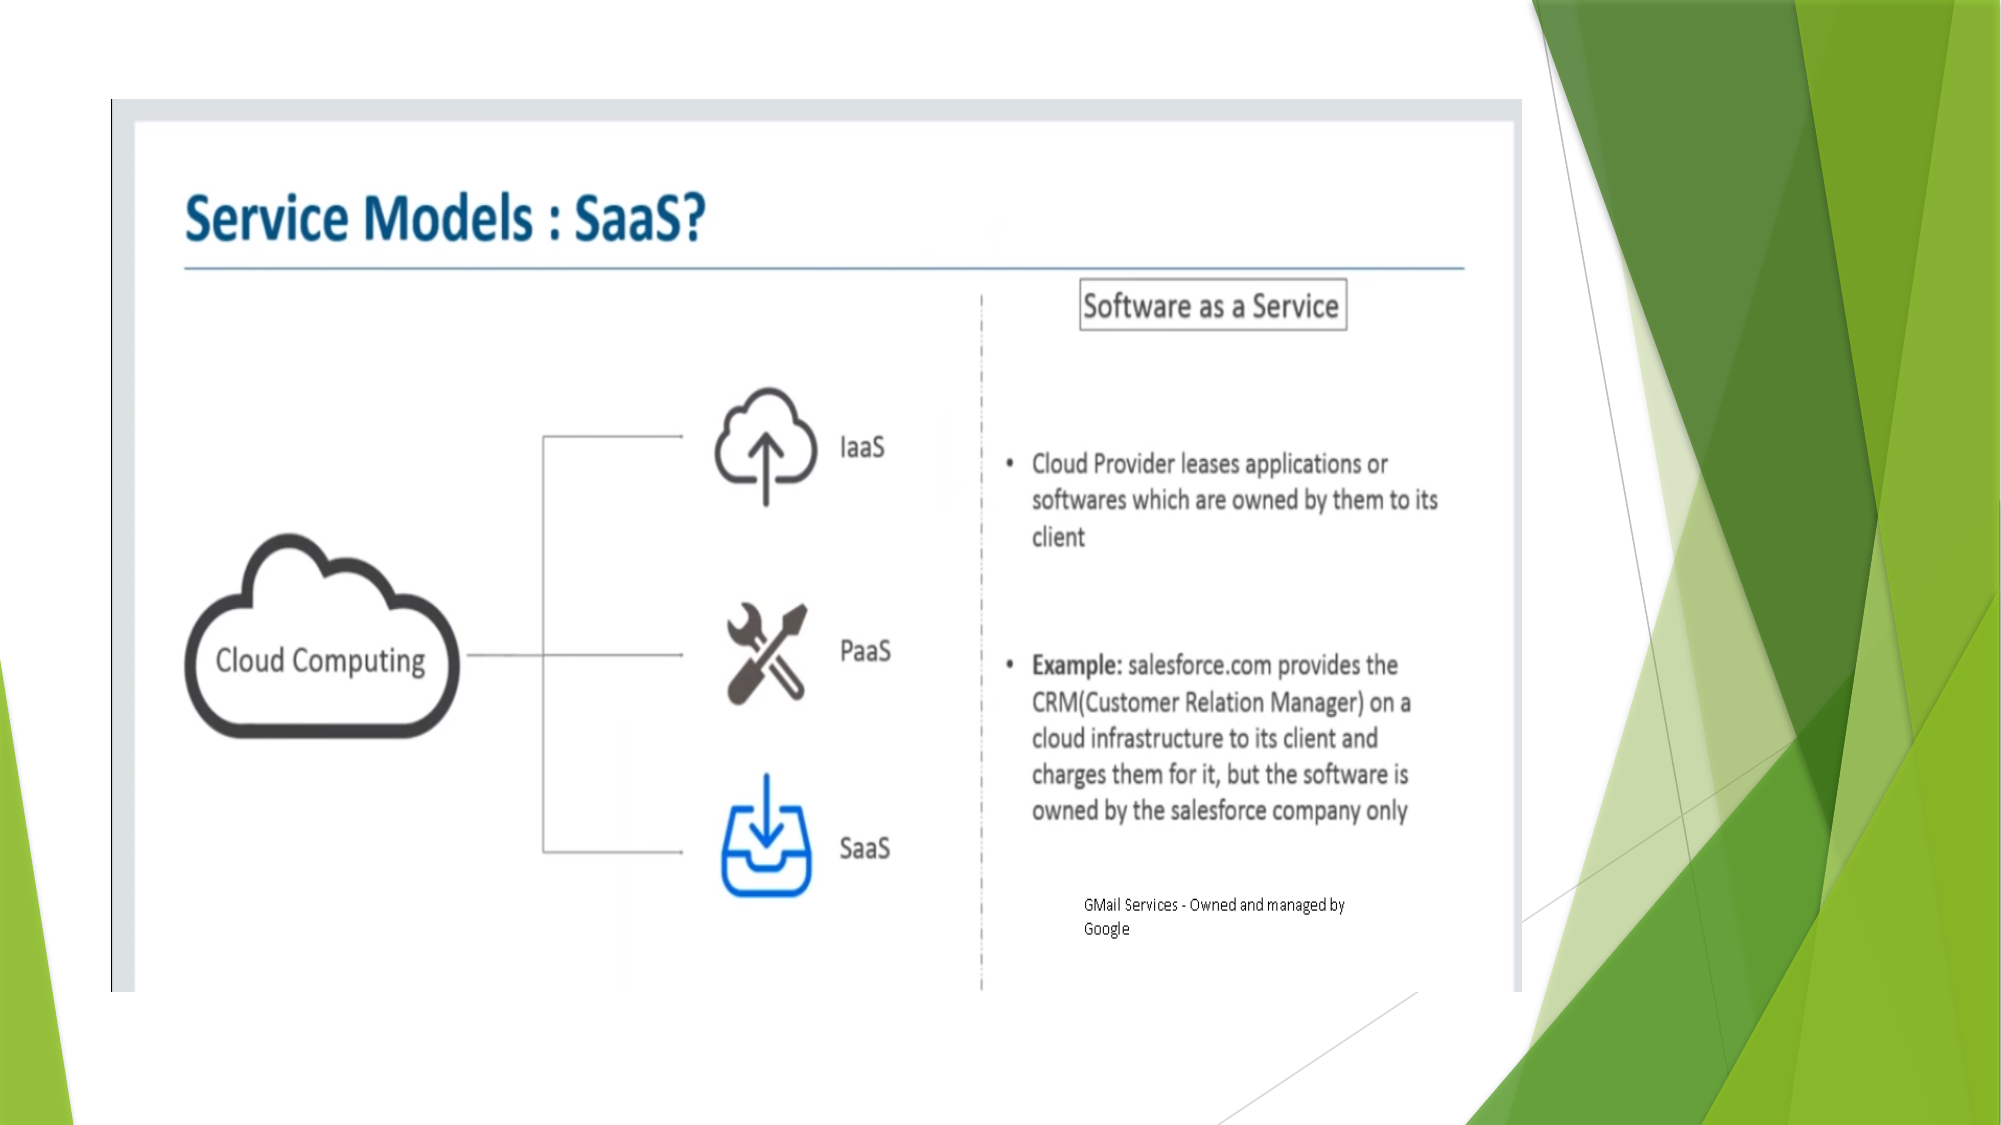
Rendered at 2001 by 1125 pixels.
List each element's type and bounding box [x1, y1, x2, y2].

list [110, 99, 1522, 992]
